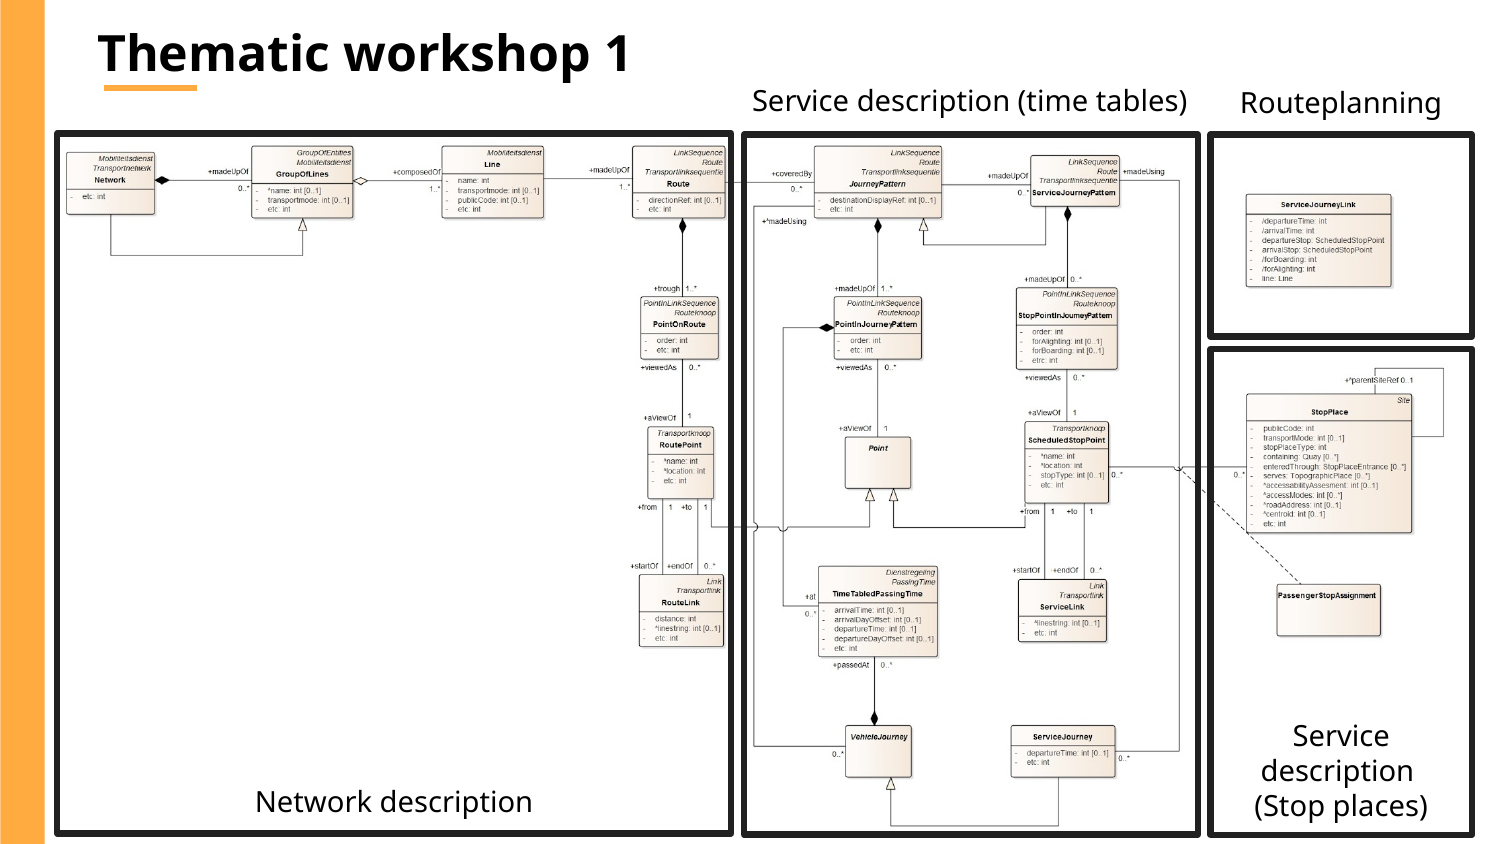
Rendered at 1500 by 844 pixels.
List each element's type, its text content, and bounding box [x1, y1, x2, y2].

text_box Routeplanning [1210, 68, 1473, 131]
text_box Service description (time tables) [735, 80, 1205, 131]
text_box [0, 0, 45, 844]
text_box Thematic workshop 1 [82, 6, 1246, 80]
picture [52, 108, 1500, 834]
